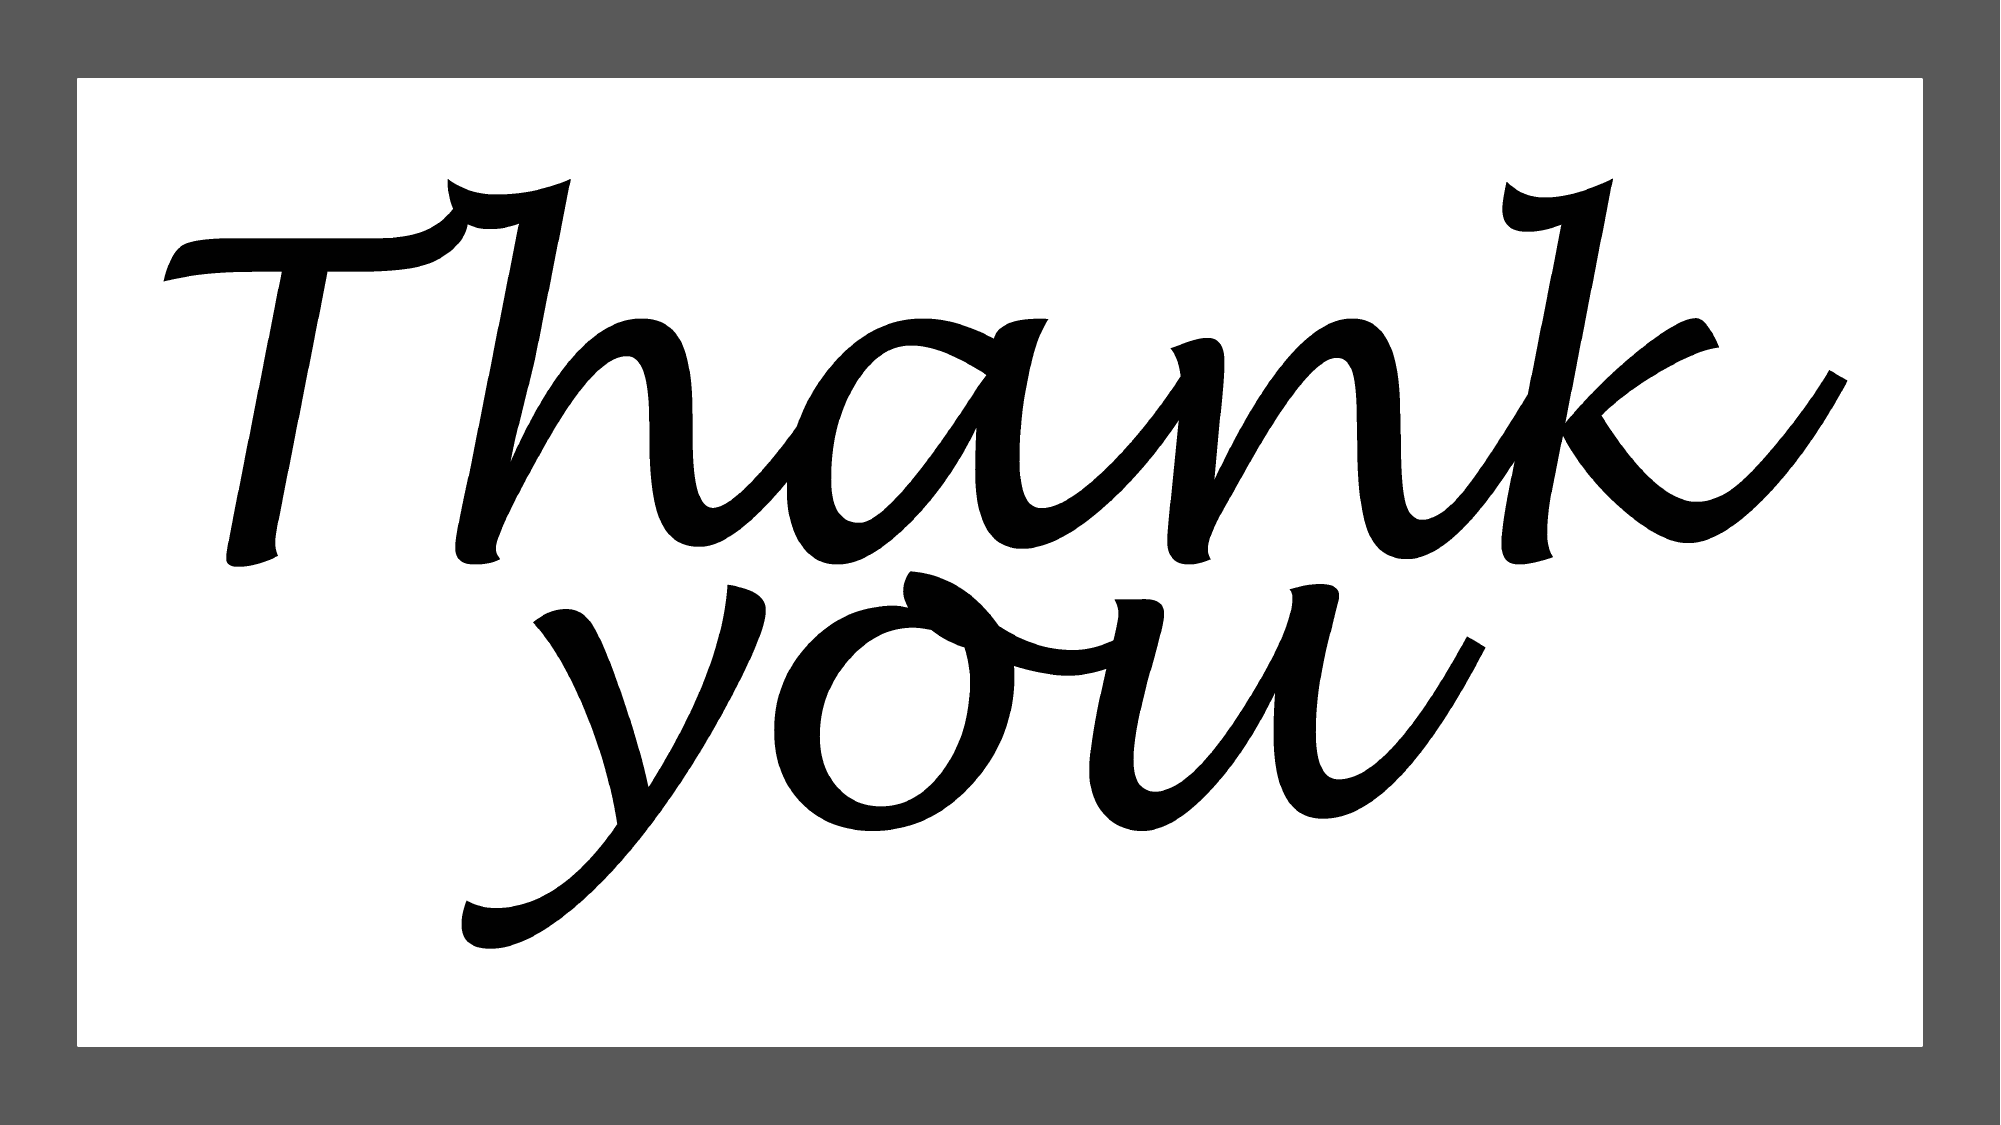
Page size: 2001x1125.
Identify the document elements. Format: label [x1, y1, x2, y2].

text_box [0, 0, 2000, 1125]
text_box [77, 78, 1923, 1047]
list [138, 131, 1862, 994]
